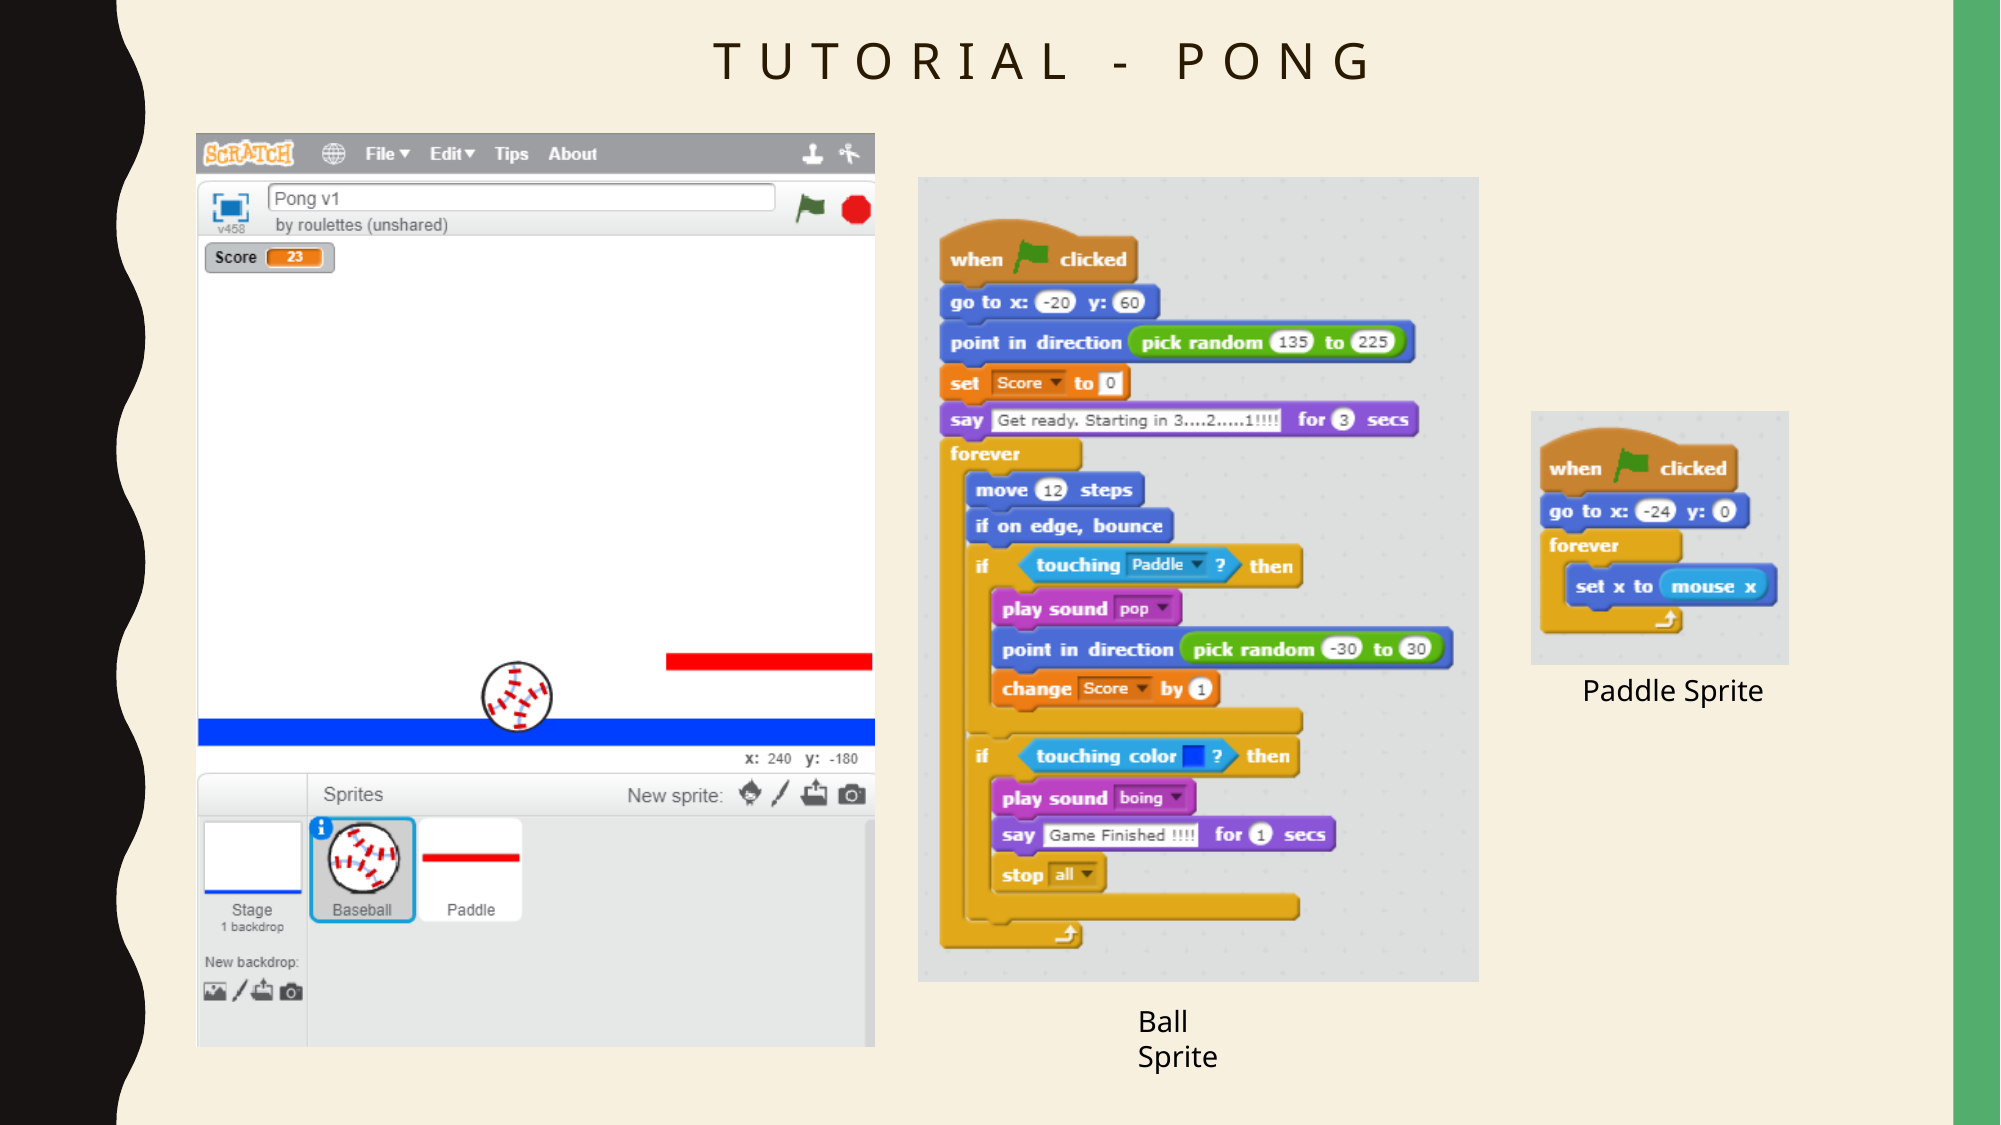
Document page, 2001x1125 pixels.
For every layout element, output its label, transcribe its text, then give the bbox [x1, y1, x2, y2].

picture [196, 133, 875, 1047]
picture [918, 177, 1479, 982]
text_box Ball Sprite [1123, 995, 1274, 1081]
title Tutorial - PONG [206, 0, 1877, 98]
text_box Paddle Sprite [1567, 665, 1789, 715]
picture [1531, 411, 1789, 665]
